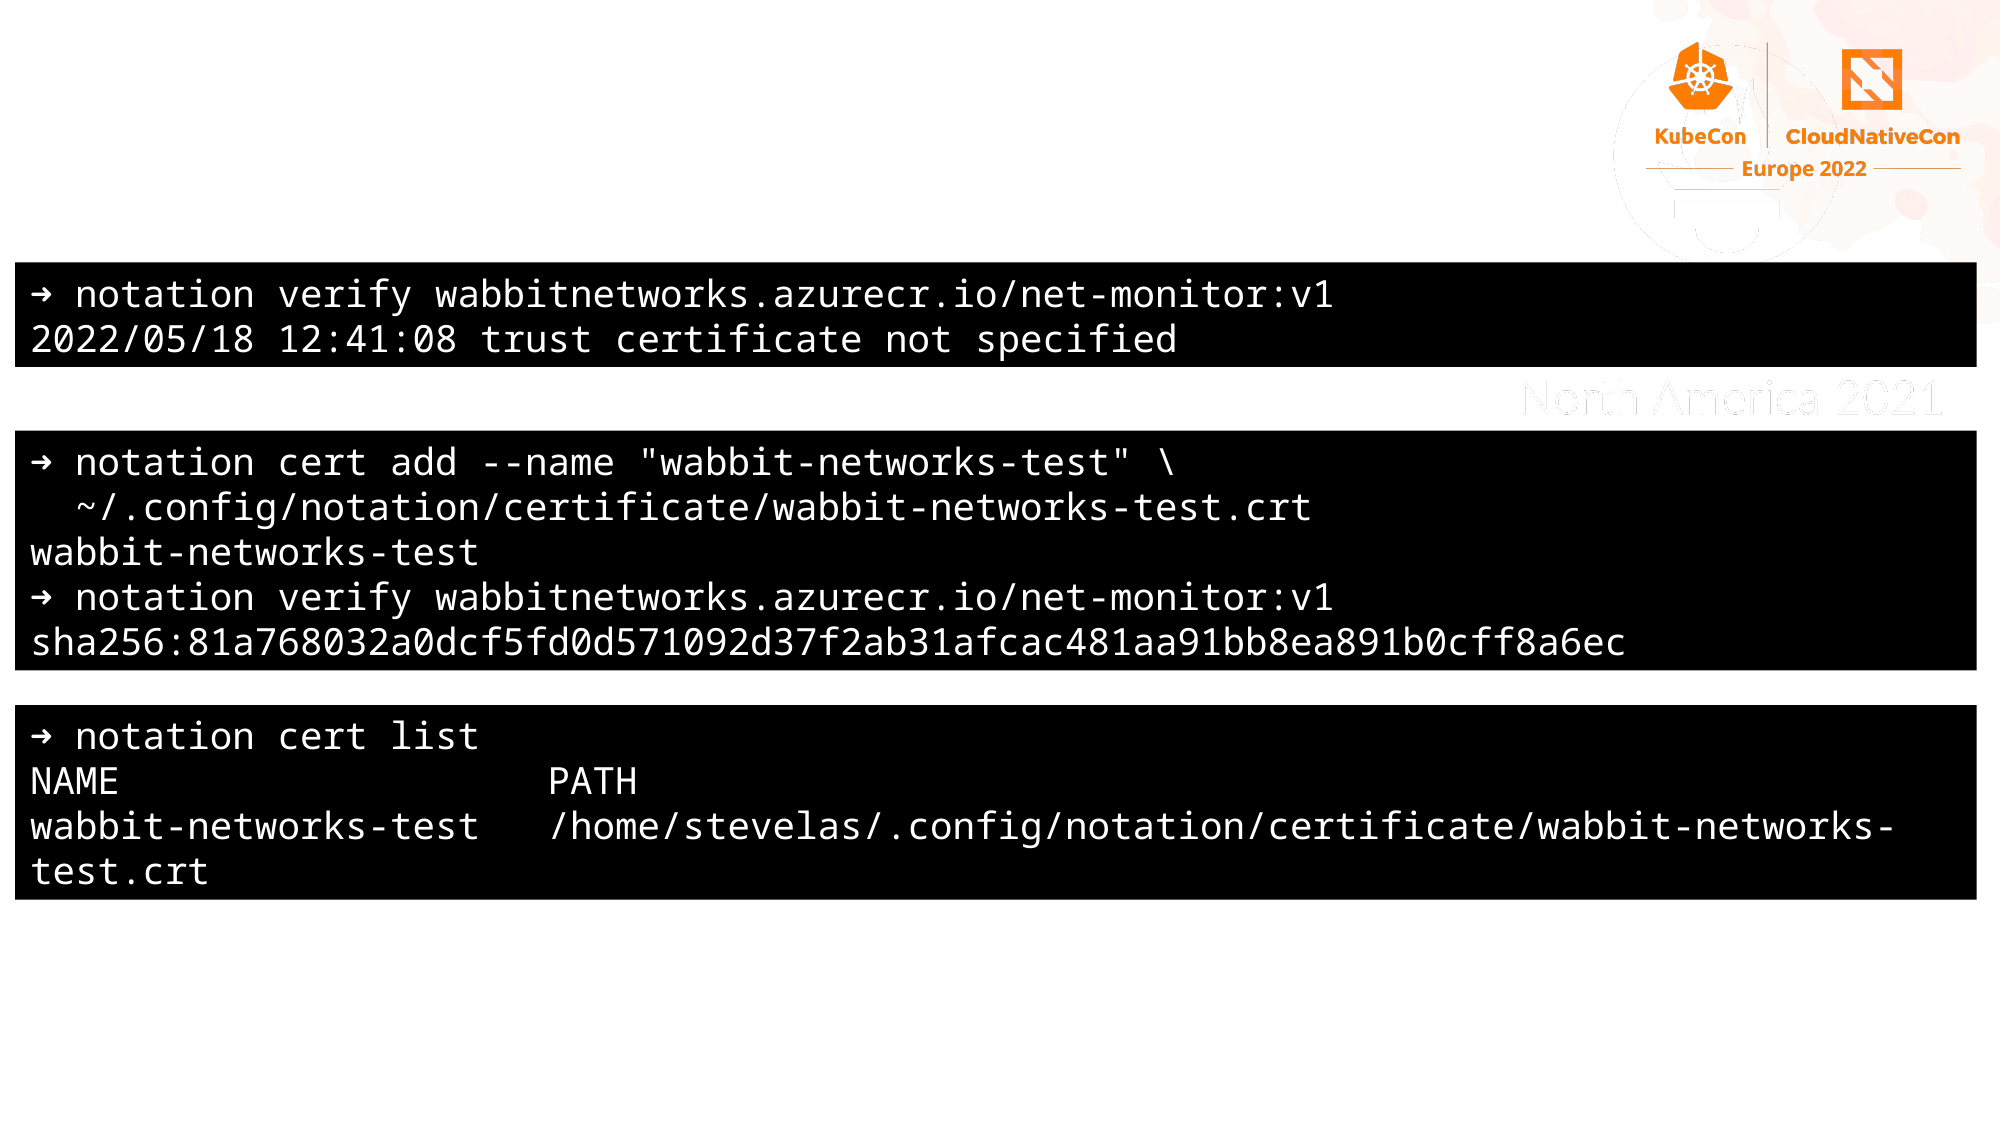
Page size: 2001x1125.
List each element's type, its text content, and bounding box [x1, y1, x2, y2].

picture [1512, 367, 1953, 424]
text_box ➜ notation cert add --name "wabbit-networks-test" \ ~/.config/notation/certificate/wabbit-networks-test.crt wabbit-networks-test ➜ notation verify wabbitnetworks.azurecr.io/net-monitor:v1 sha256:81a768032a0dcf5fd0d571092d37f2ab31afcac481aa91bb8ea891b0cff8a6ec [15, 430, 1977, 671]
text_box ➜ notation verify wabbitnetworks.azurecr.io/net-monitor:v1 2022/05/18 12:41:08 trust certificate not specified [15, 262, 1977, 367]
text_box ➜ notation cert list NAME PATH wabbit-networks-test /home/stevelas/.config/notation/certificate/wabbit-networks-test.crt [15, 705, 1977, 900]
picture [1512, 0, 2000, 327]
